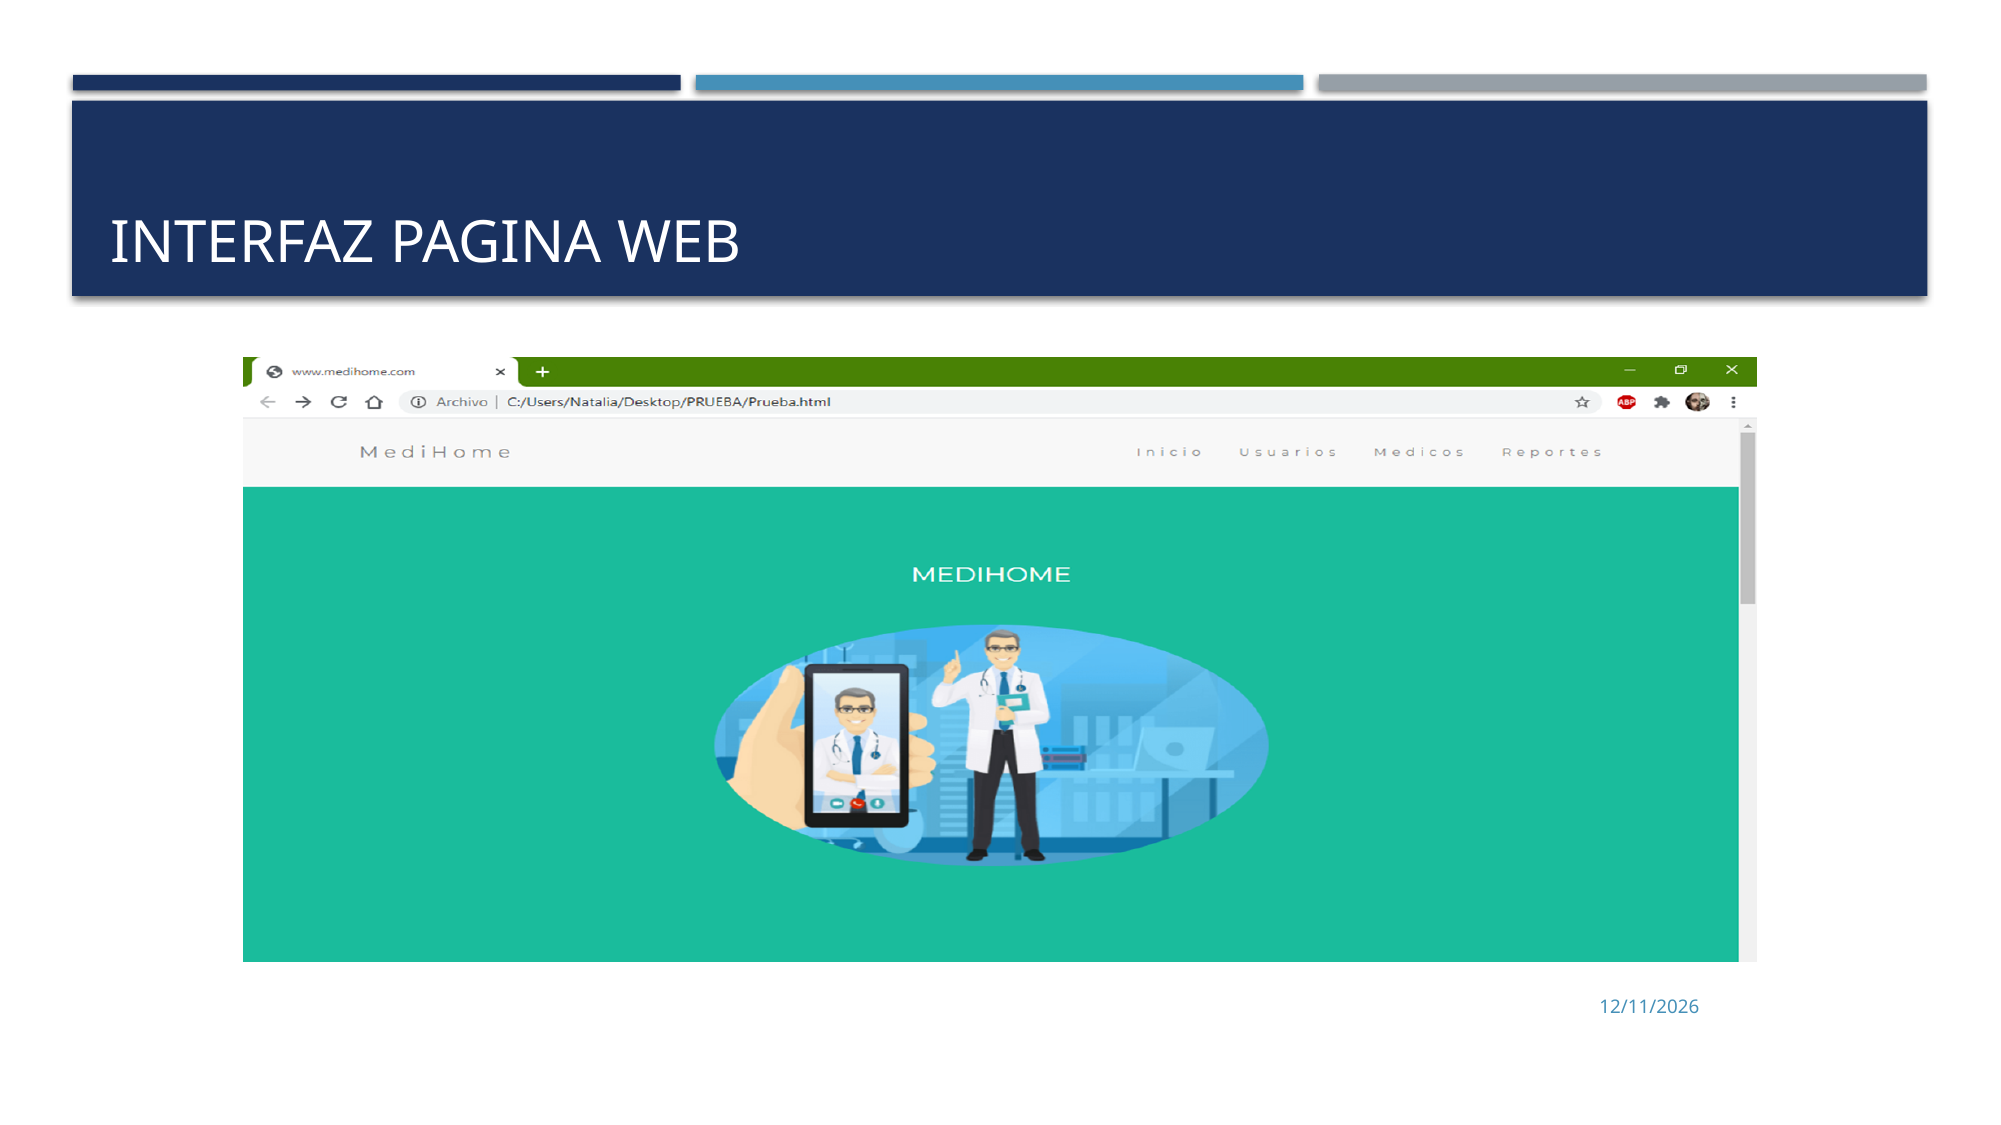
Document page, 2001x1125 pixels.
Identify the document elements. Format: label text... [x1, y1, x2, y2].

title Interfaz pagina web [95, 115, 1905, 282]
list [243, 357, 1757, 962]
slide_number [1247, 977, 1715, 1037]
